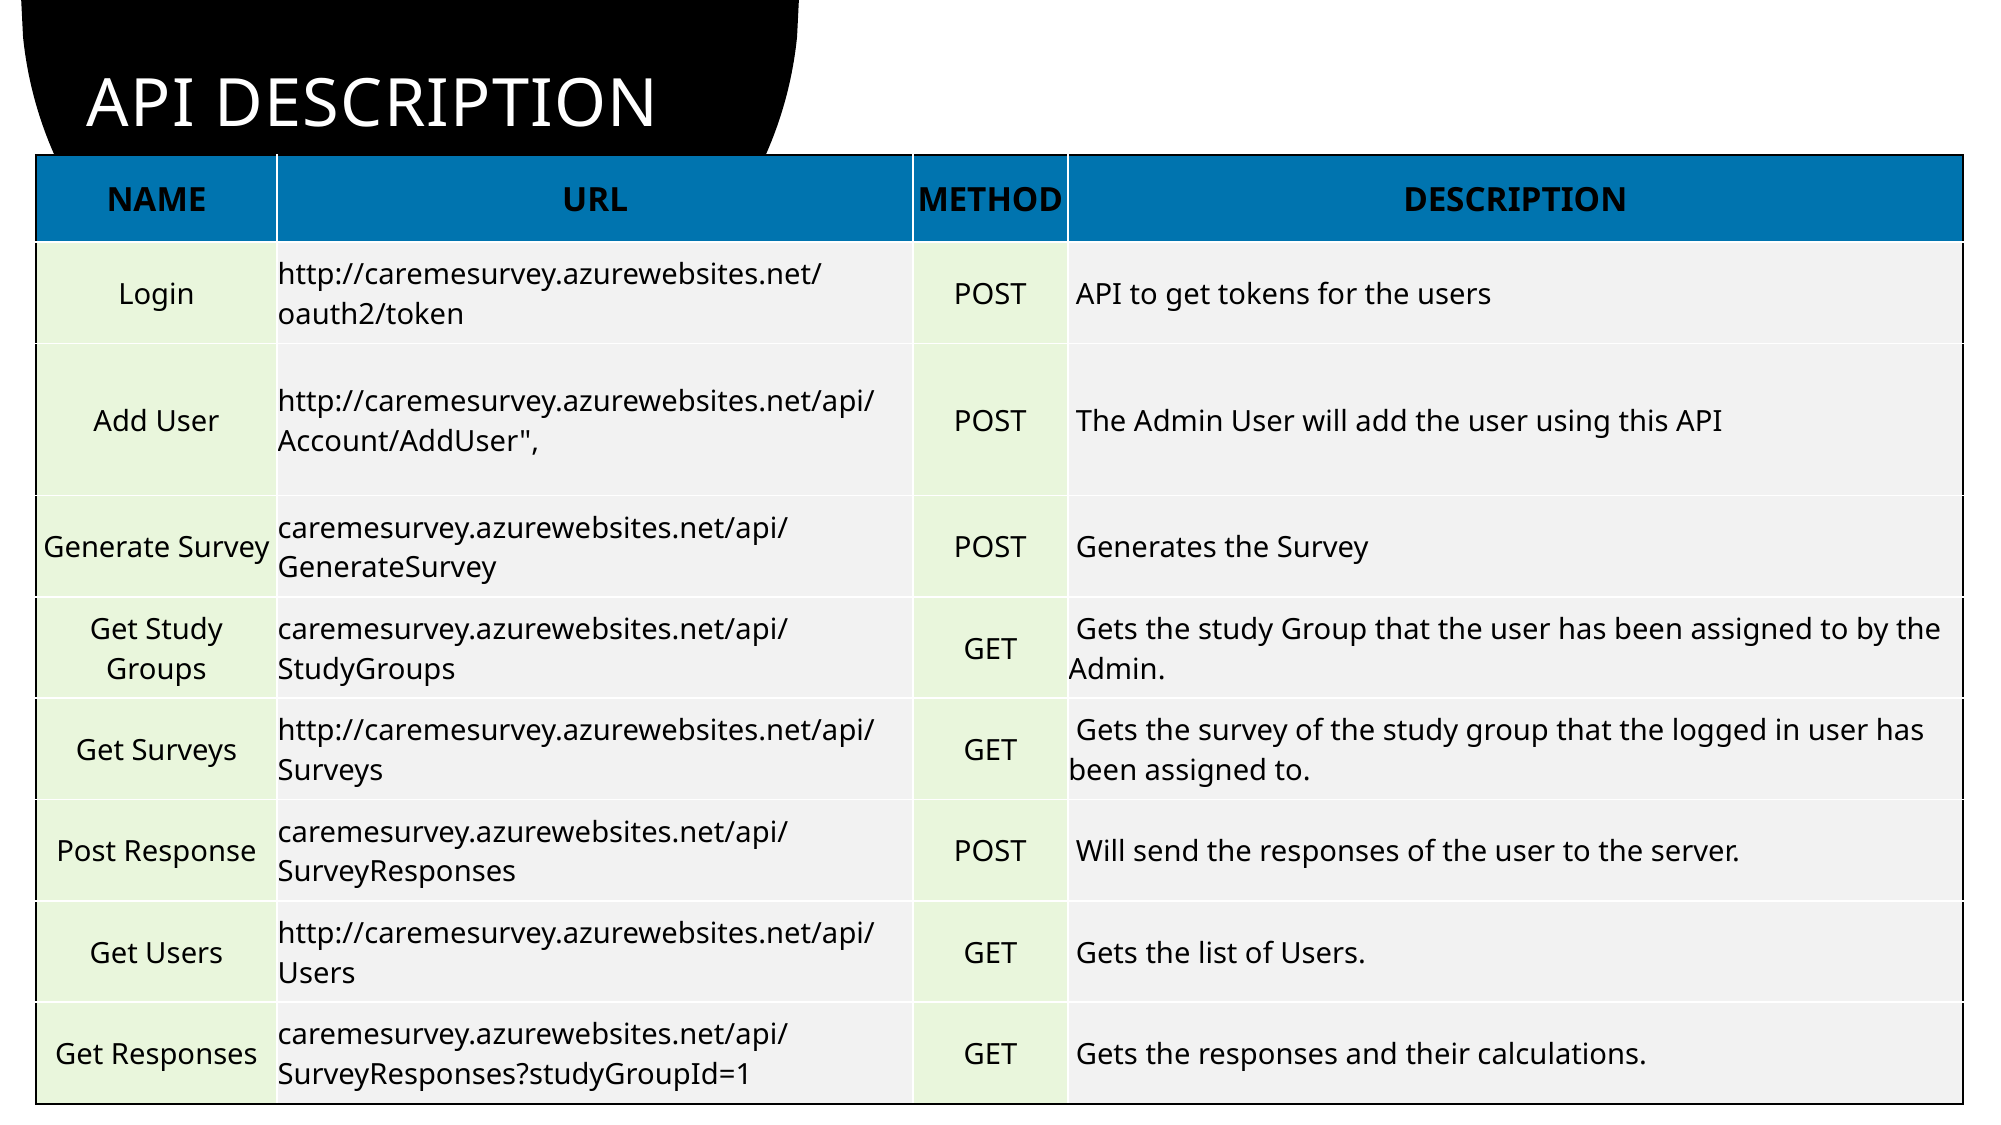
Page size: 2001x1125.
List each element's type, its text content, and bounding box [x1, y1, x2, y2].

table_cell caremesurvey.azurewebsites.net/api/SurveyResponses?studyGroupId=1 [278, 1003, 912, 1103]
table_cell The Admin User will add the user using this API [1069, 344, 1962, 495]
table_cell Login [37, 243, 276, 343]
table_cell API to get tokens for the users [1069, 243, 1962, 343]
table_cell Get Study Groups [37, 598, 276, 697]
table_header METHOD [914, 156, 1067, 241]
table_cell Gets the list of Users. [1069, 902, 1962, 1001]
table_cell POST [914, 243, 1067, 343]
table_cell Get Responses [37, 1003, 276, 1103]
table_cell GET [914, 1003, 1067, 1103]
title API DESCRIPTION [35, 0, 711, 155]
table_cell http://caremesurvey.azurewebsites.net/oauth2/token [278, 243, 912, 343]
table_cell GET [914, 598, 1067, 697]
table_cell caremesurvey.azurewebsites.net/api/GenerateSurvey [278, 496, 912, 596]
table_cell caremesurvey.azurewebsites.net/api/SurveyResponses [278, 800, 912, 900]
table_header URL [278, 156, 912, 241]
table_cell Get Users [37, 902, 276, 1001]
table_cell Gets the responses and their calculations. [1069, 1003, 1962, 1103]
table_cell GET [914, 902, 1067, 1001]
table_header NAME [37, 156, 276, 241]
table_cell http://caremesurvey.azurewebsites.net/api/Users [278, 902, 912, 1001]
table_cell Add User [37, 344, 276, 495]
table_cell Generates the Survey [1069, 496, 1962, 596]
table_cell Gets the study Group that the user has been assigned to by the Admin. [1069, 598, 1962, 697]
table_cell POST [914, 800, 1067, 900]
table_cell Gets the survey of the study group that the logged in user has been assigned to. [1069, 699, 1962, 799]
table_cell http://caremesurvey.azurewebsites.net/api/Surveys [278, 699, 912, 799]
table_cell POST [914, 344, 1067, 495]
table_cell Generate Survey [37, 496, 276, 596]
table_cell GET [914, 699, 1067, 799]
table_cell Get Surveys [37, 699, 276, 799]
table_cell Will send the responses of the user to the server. [1069, 800, 1962, 900]
table_cell caremesurvey.azurewebsites.net/api/StudyGroups [278, 598, 912, 697]
table_cell http://caremesurvey.azurewebsites.net/api/Account/AddUser", [278, 344, 912, 495]
table_header DESCRIPTION [1069, 156, 1962, 241]
table_cell Post Response [37, 800, 276, 900]
table_cell POST [914, 496, 1067, 596]
